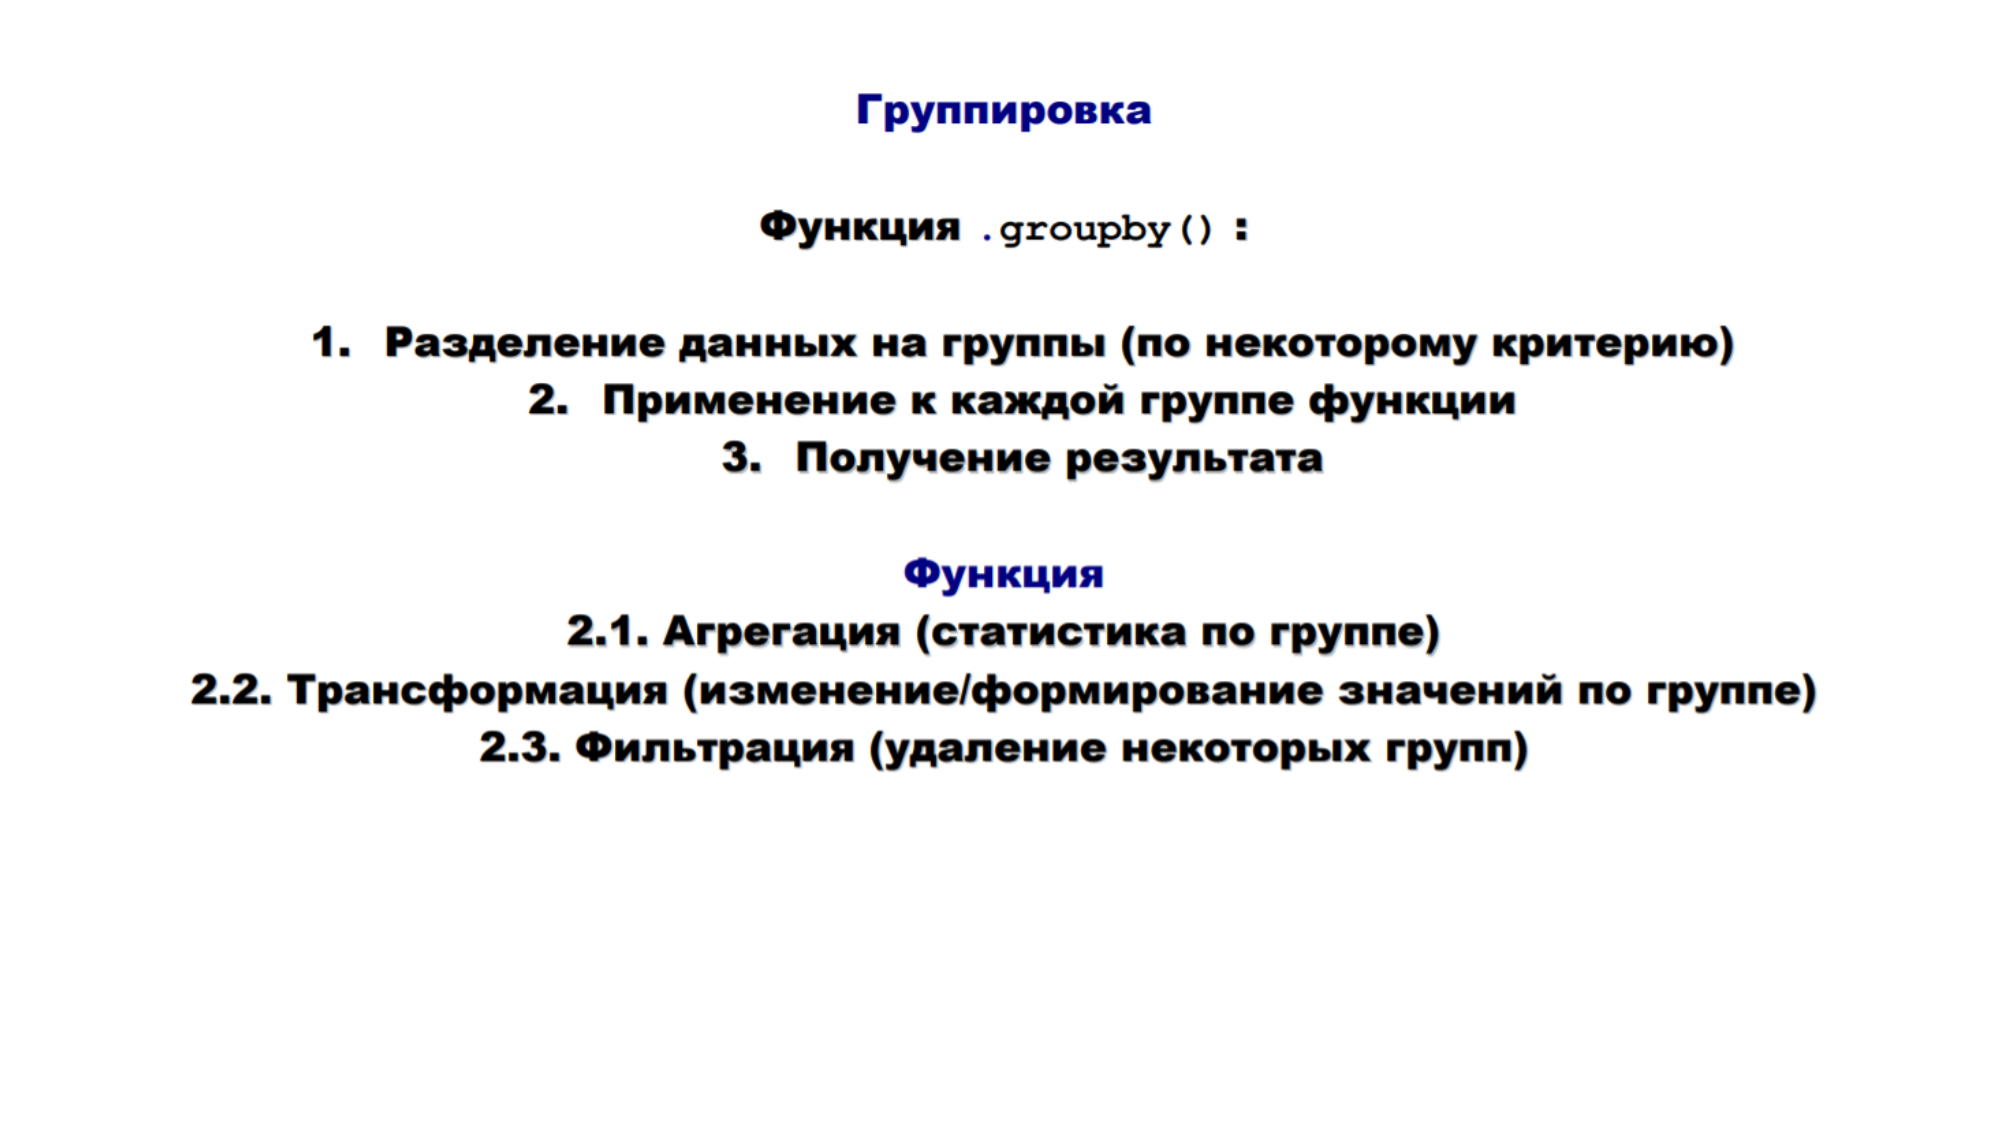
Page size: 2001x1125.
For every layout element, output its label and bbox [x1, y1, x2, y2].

list [170, 73, 1830, 788]
